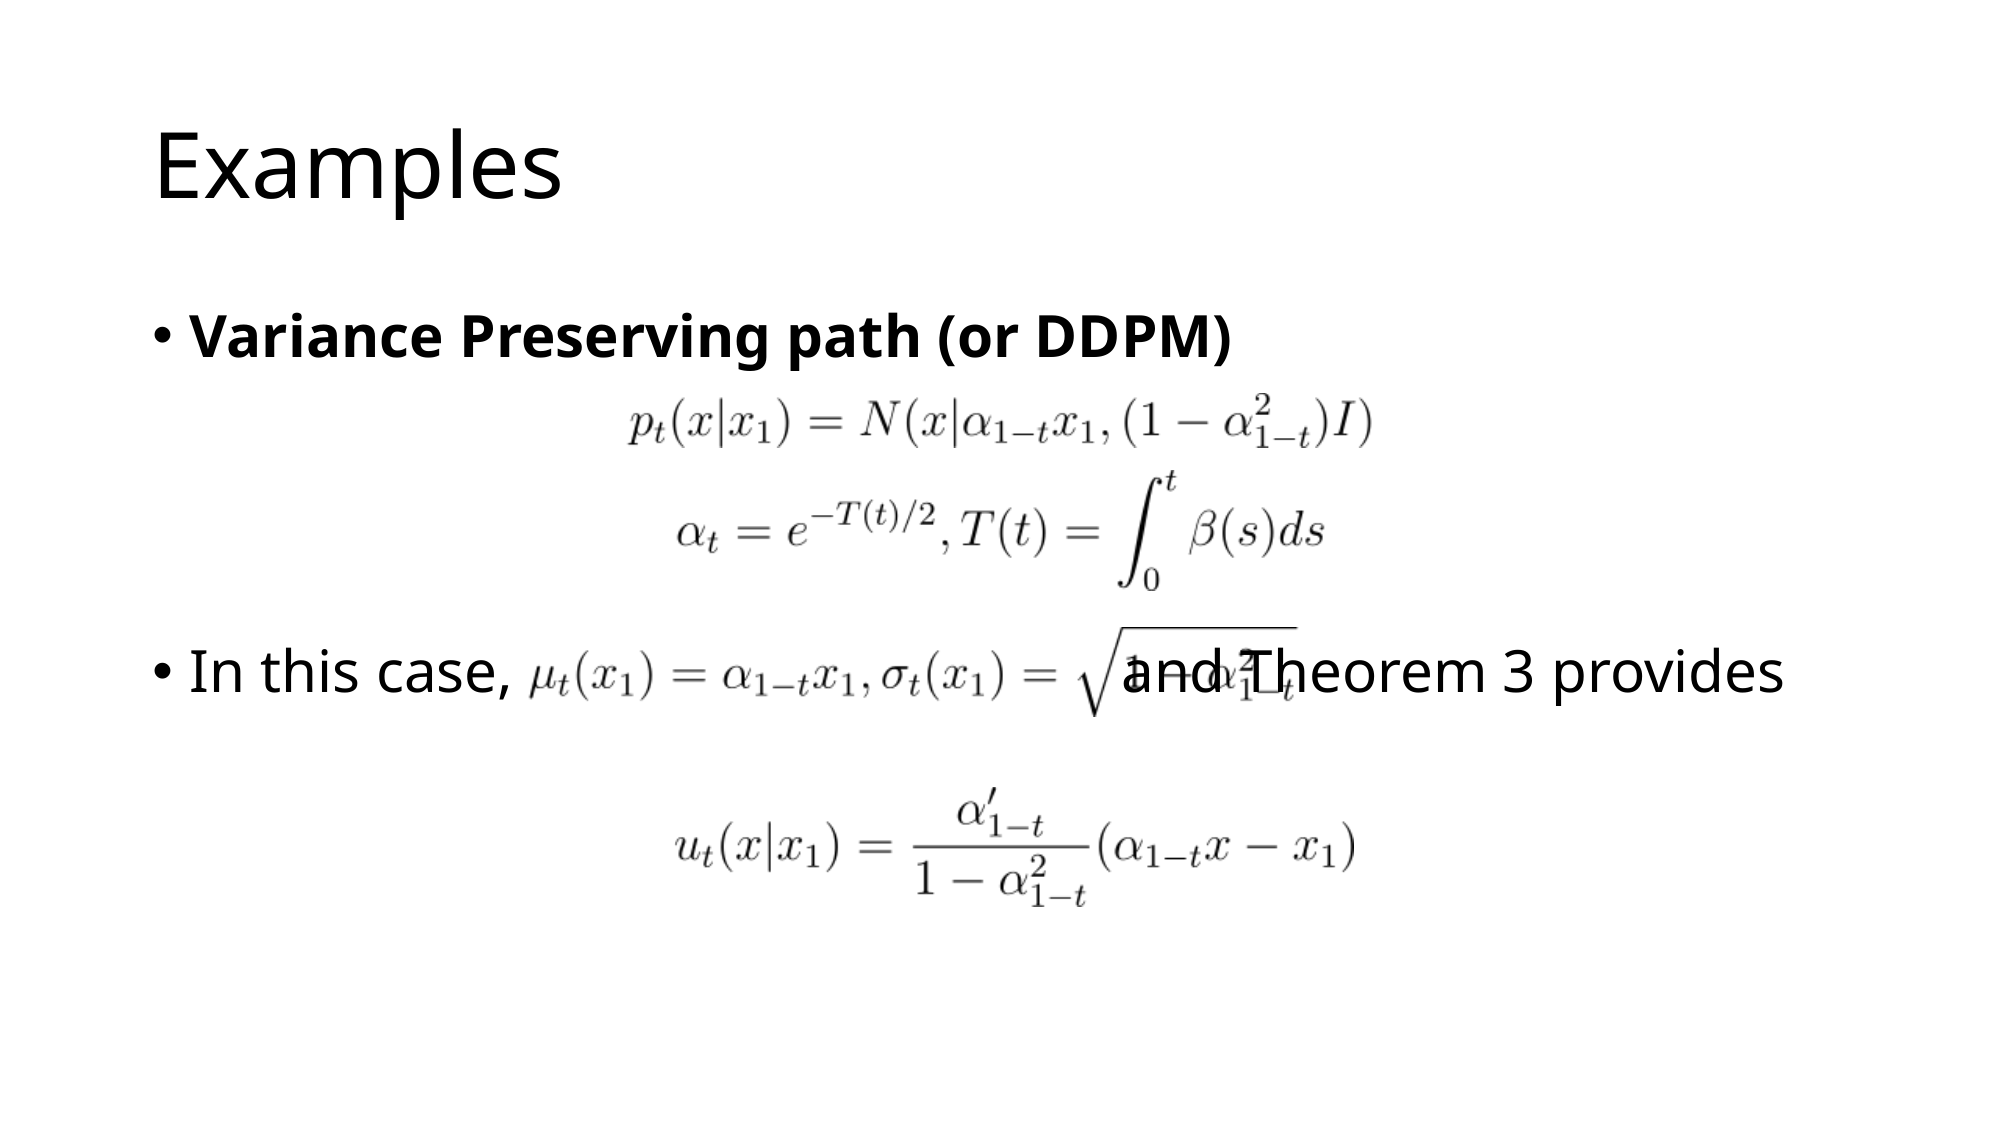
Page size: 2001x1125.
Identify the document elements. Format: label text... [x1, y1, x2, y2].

list Variance Preserving path (or DDPM) In this case, and Theorem 3 provides [137, 299, 1863, 1014]
picture [624, 393, 1375, 448]
picture [674, 787, 1354, 907]
picture [674, 470, 1326, 591]
picture [526, 627, 1300, 718]
title Examples [137, 59, 1863, 278]
